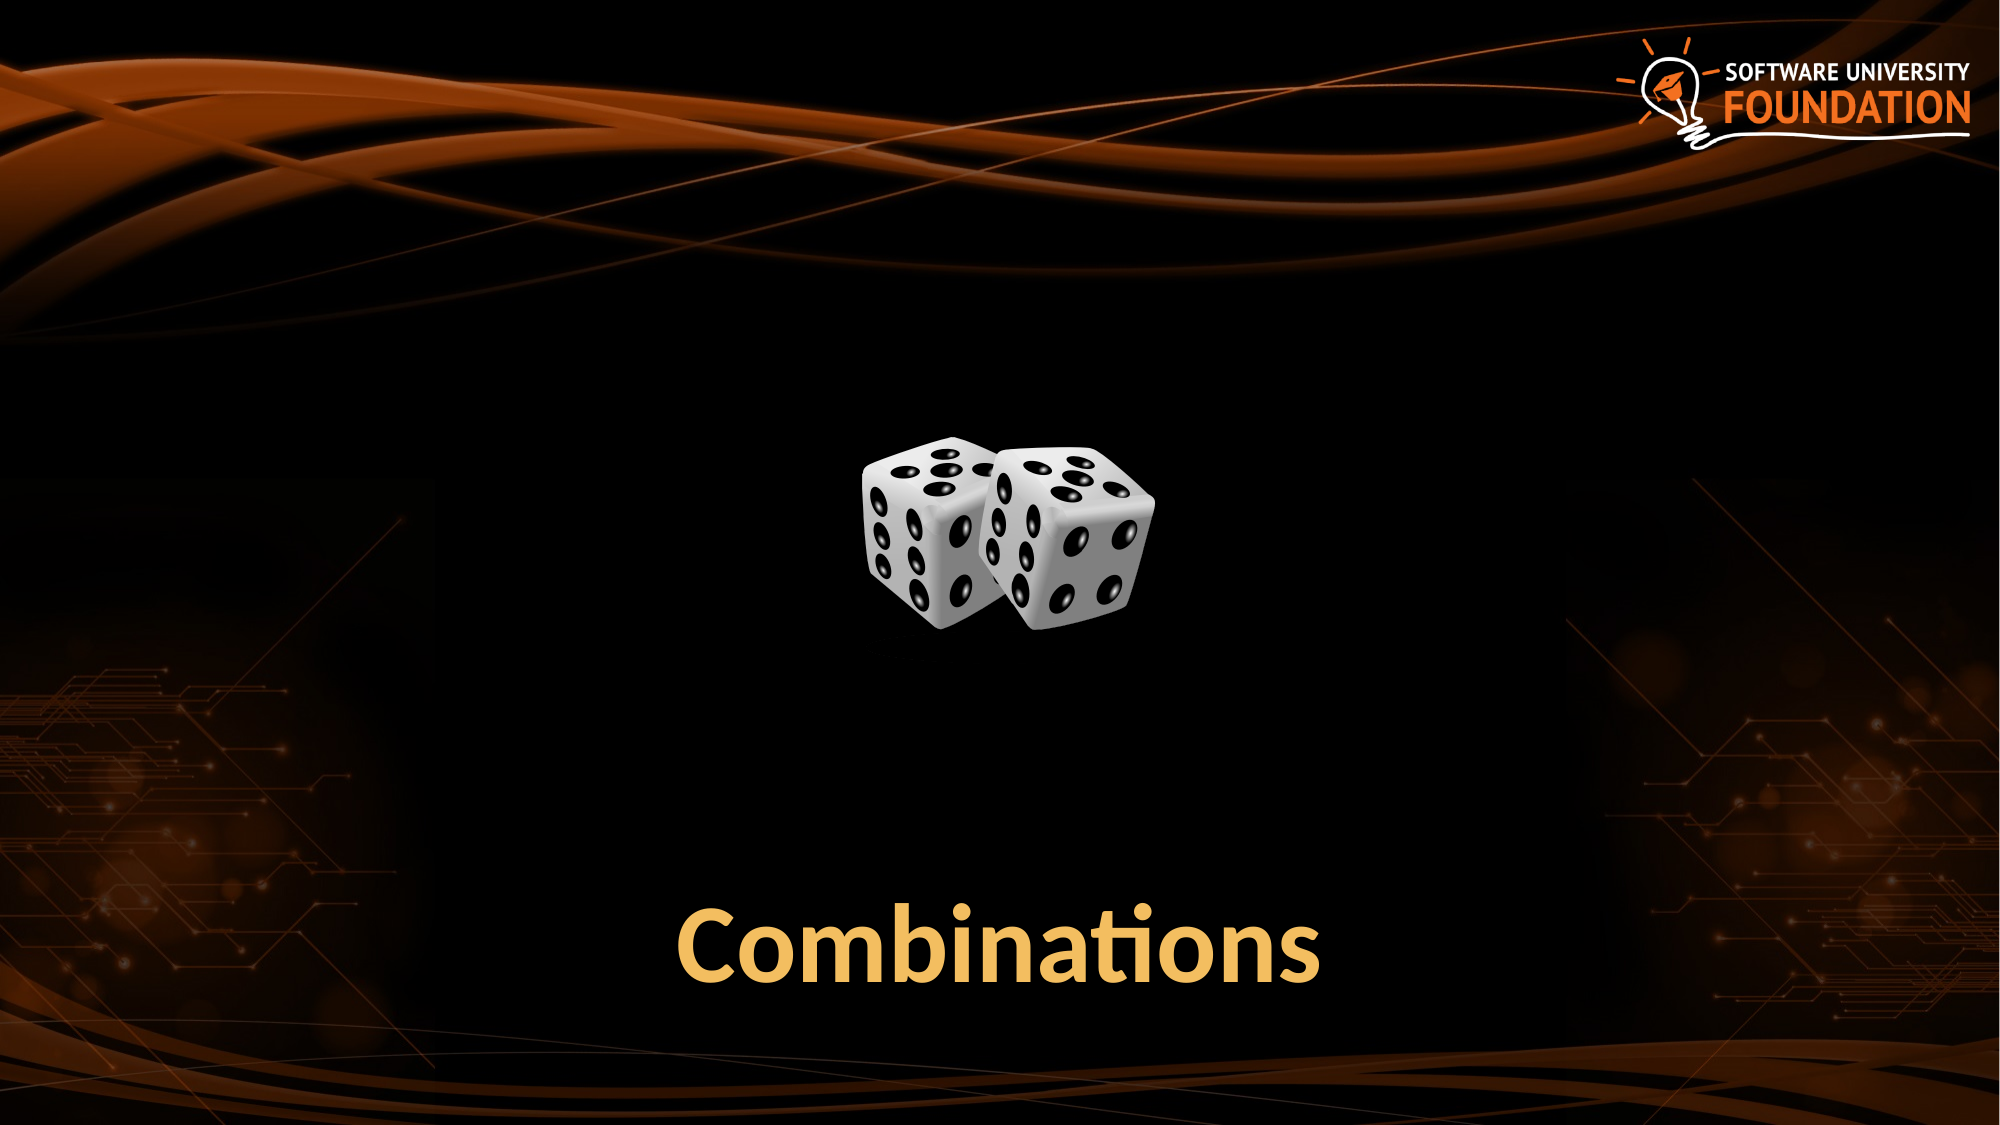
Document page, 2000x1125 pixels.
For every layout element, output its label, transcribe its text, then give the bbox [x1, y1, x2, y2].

title Combinations [149, 877, 1850, 1013]
picture [0, 0, 2000, 1125]
